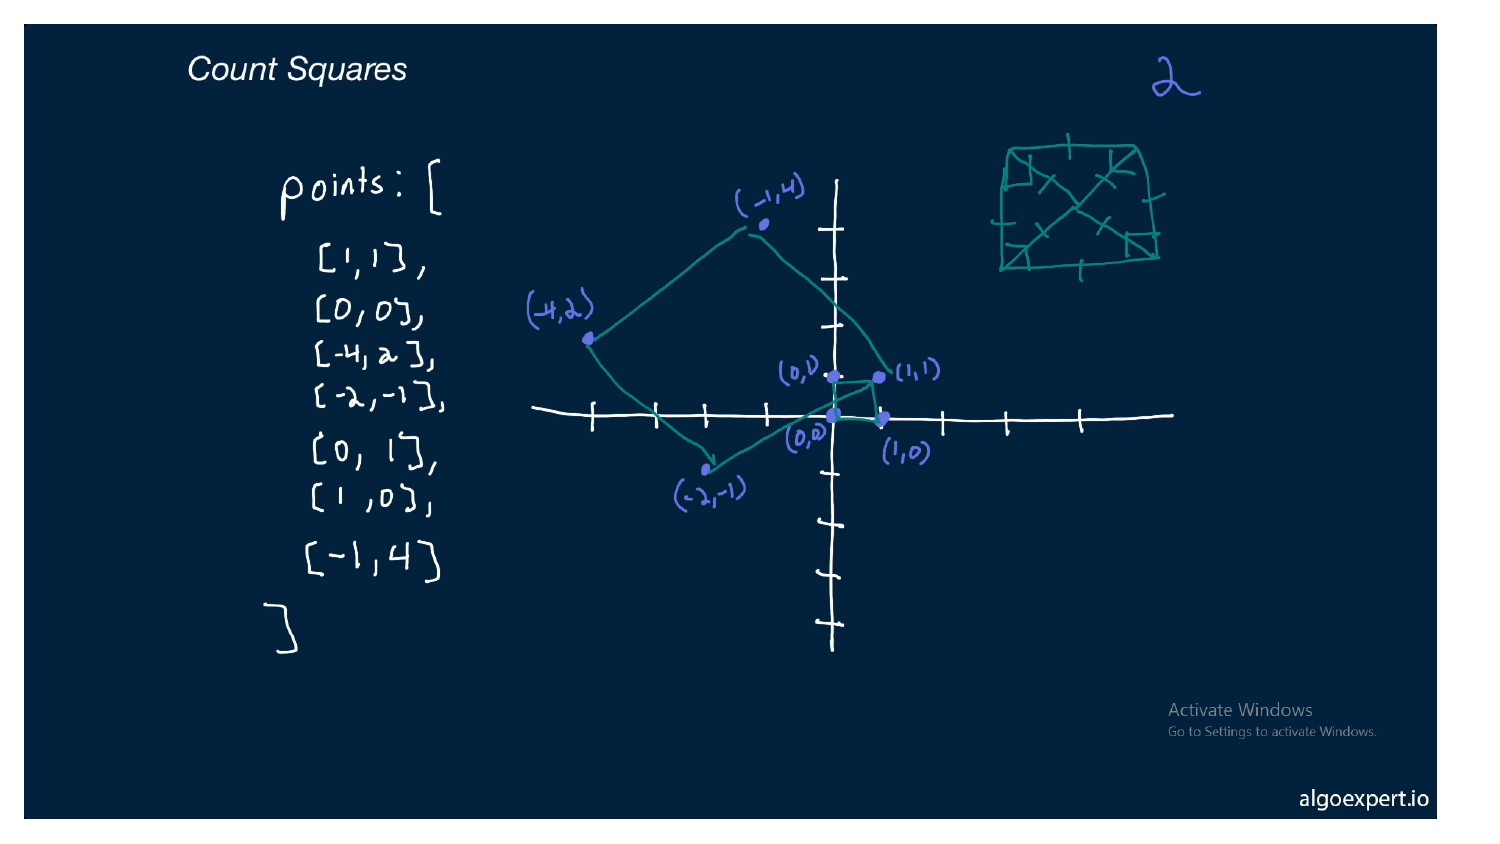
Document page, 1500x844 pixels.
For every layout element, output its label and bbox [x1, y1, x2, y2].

picture [24, 24, 1437, 819]
